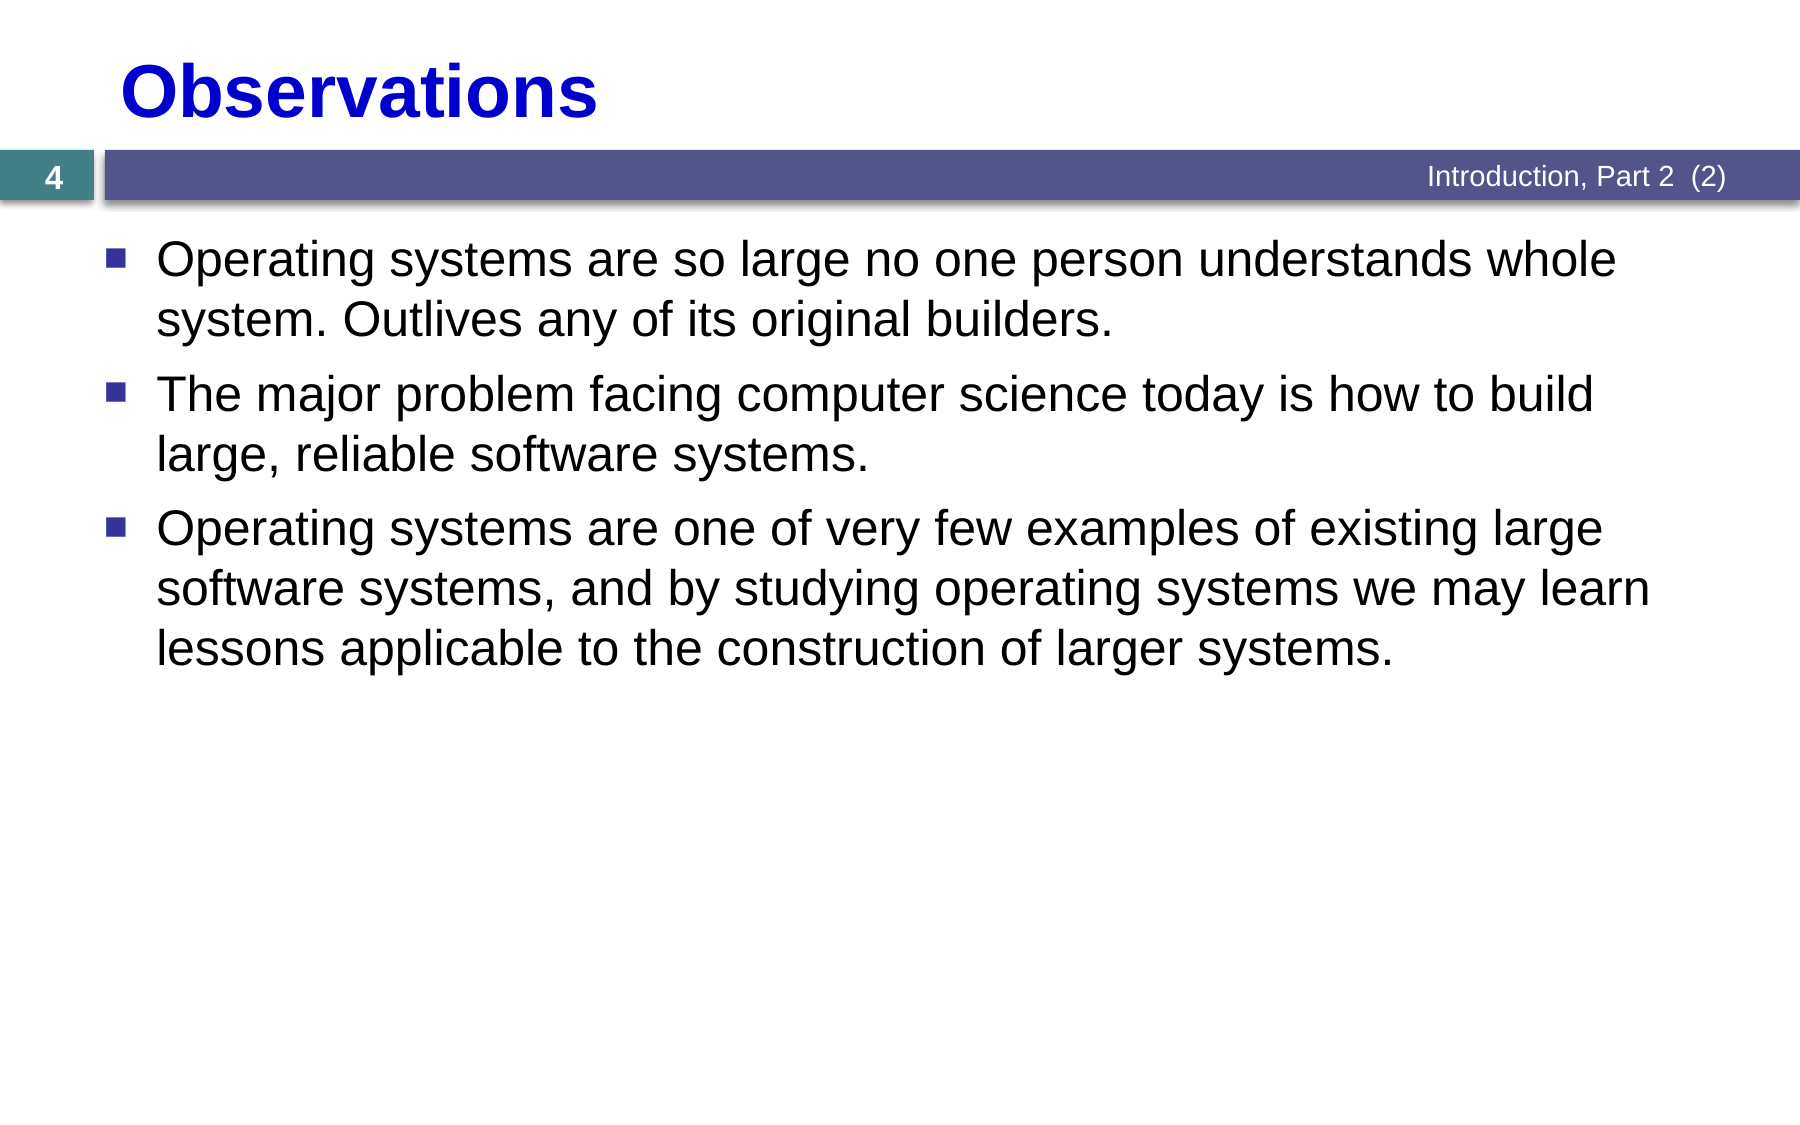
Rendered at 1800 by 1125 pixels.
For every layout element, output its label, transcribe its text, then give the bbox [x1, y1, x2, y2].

footer Introduction, Part 2 (2) [925, 149, 1743, 199]
slide_number 4 [0, 153, 108, 199]
title Observations [104, 27, 1743, 148]
text_box Operating systems are so large no one person understands whole system. Outlives any of its original builders. The major problem facing computer science today is how to build large, reliable software systems. Operating systems are one of very few examples of existing large software systems, and by studying operating systems we may learn lessons applicable to the construction of larger systems. [89, 219, 1709, 925]
